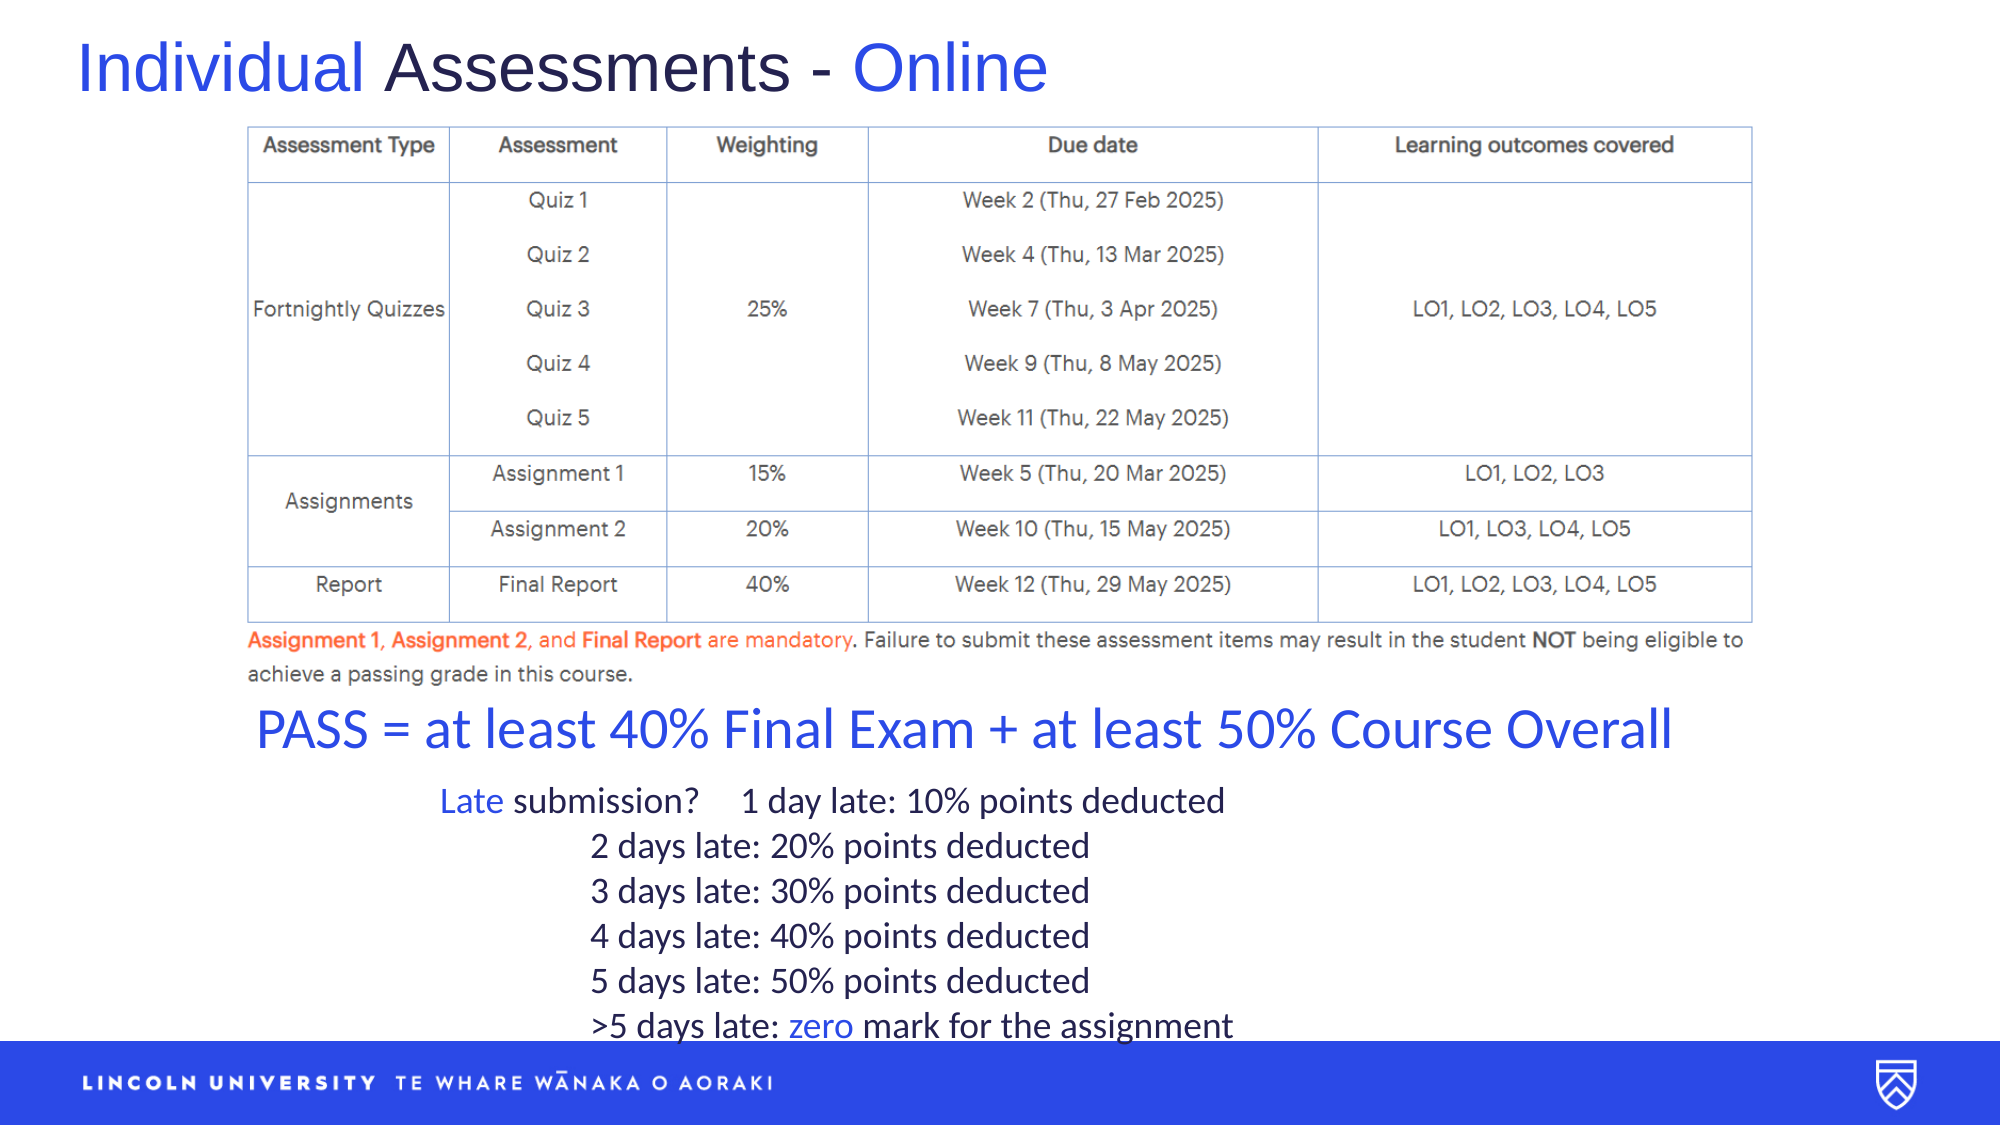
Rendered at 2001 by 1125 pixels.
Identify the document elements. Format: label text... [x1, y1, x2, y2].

text_box PASS = at least 40% Final Exam + at least 50% Course Overall [88, 682, 1843, 768]
picture [0, 1041, 2000, 1125]
text_box Late submission? 1 day late: 10% points deducted 2 days late: 20% points deducted 3 days late: 30% points deducted 4 days late: 40% points deducted 5 days late: 50% points deducted >5 days late: zero mark for the assignment [200, 768, 1490, 1054]
title Individual Assessments - Online [61, 24, 1716, 243]
picture [240, 118, 1760, 689]
